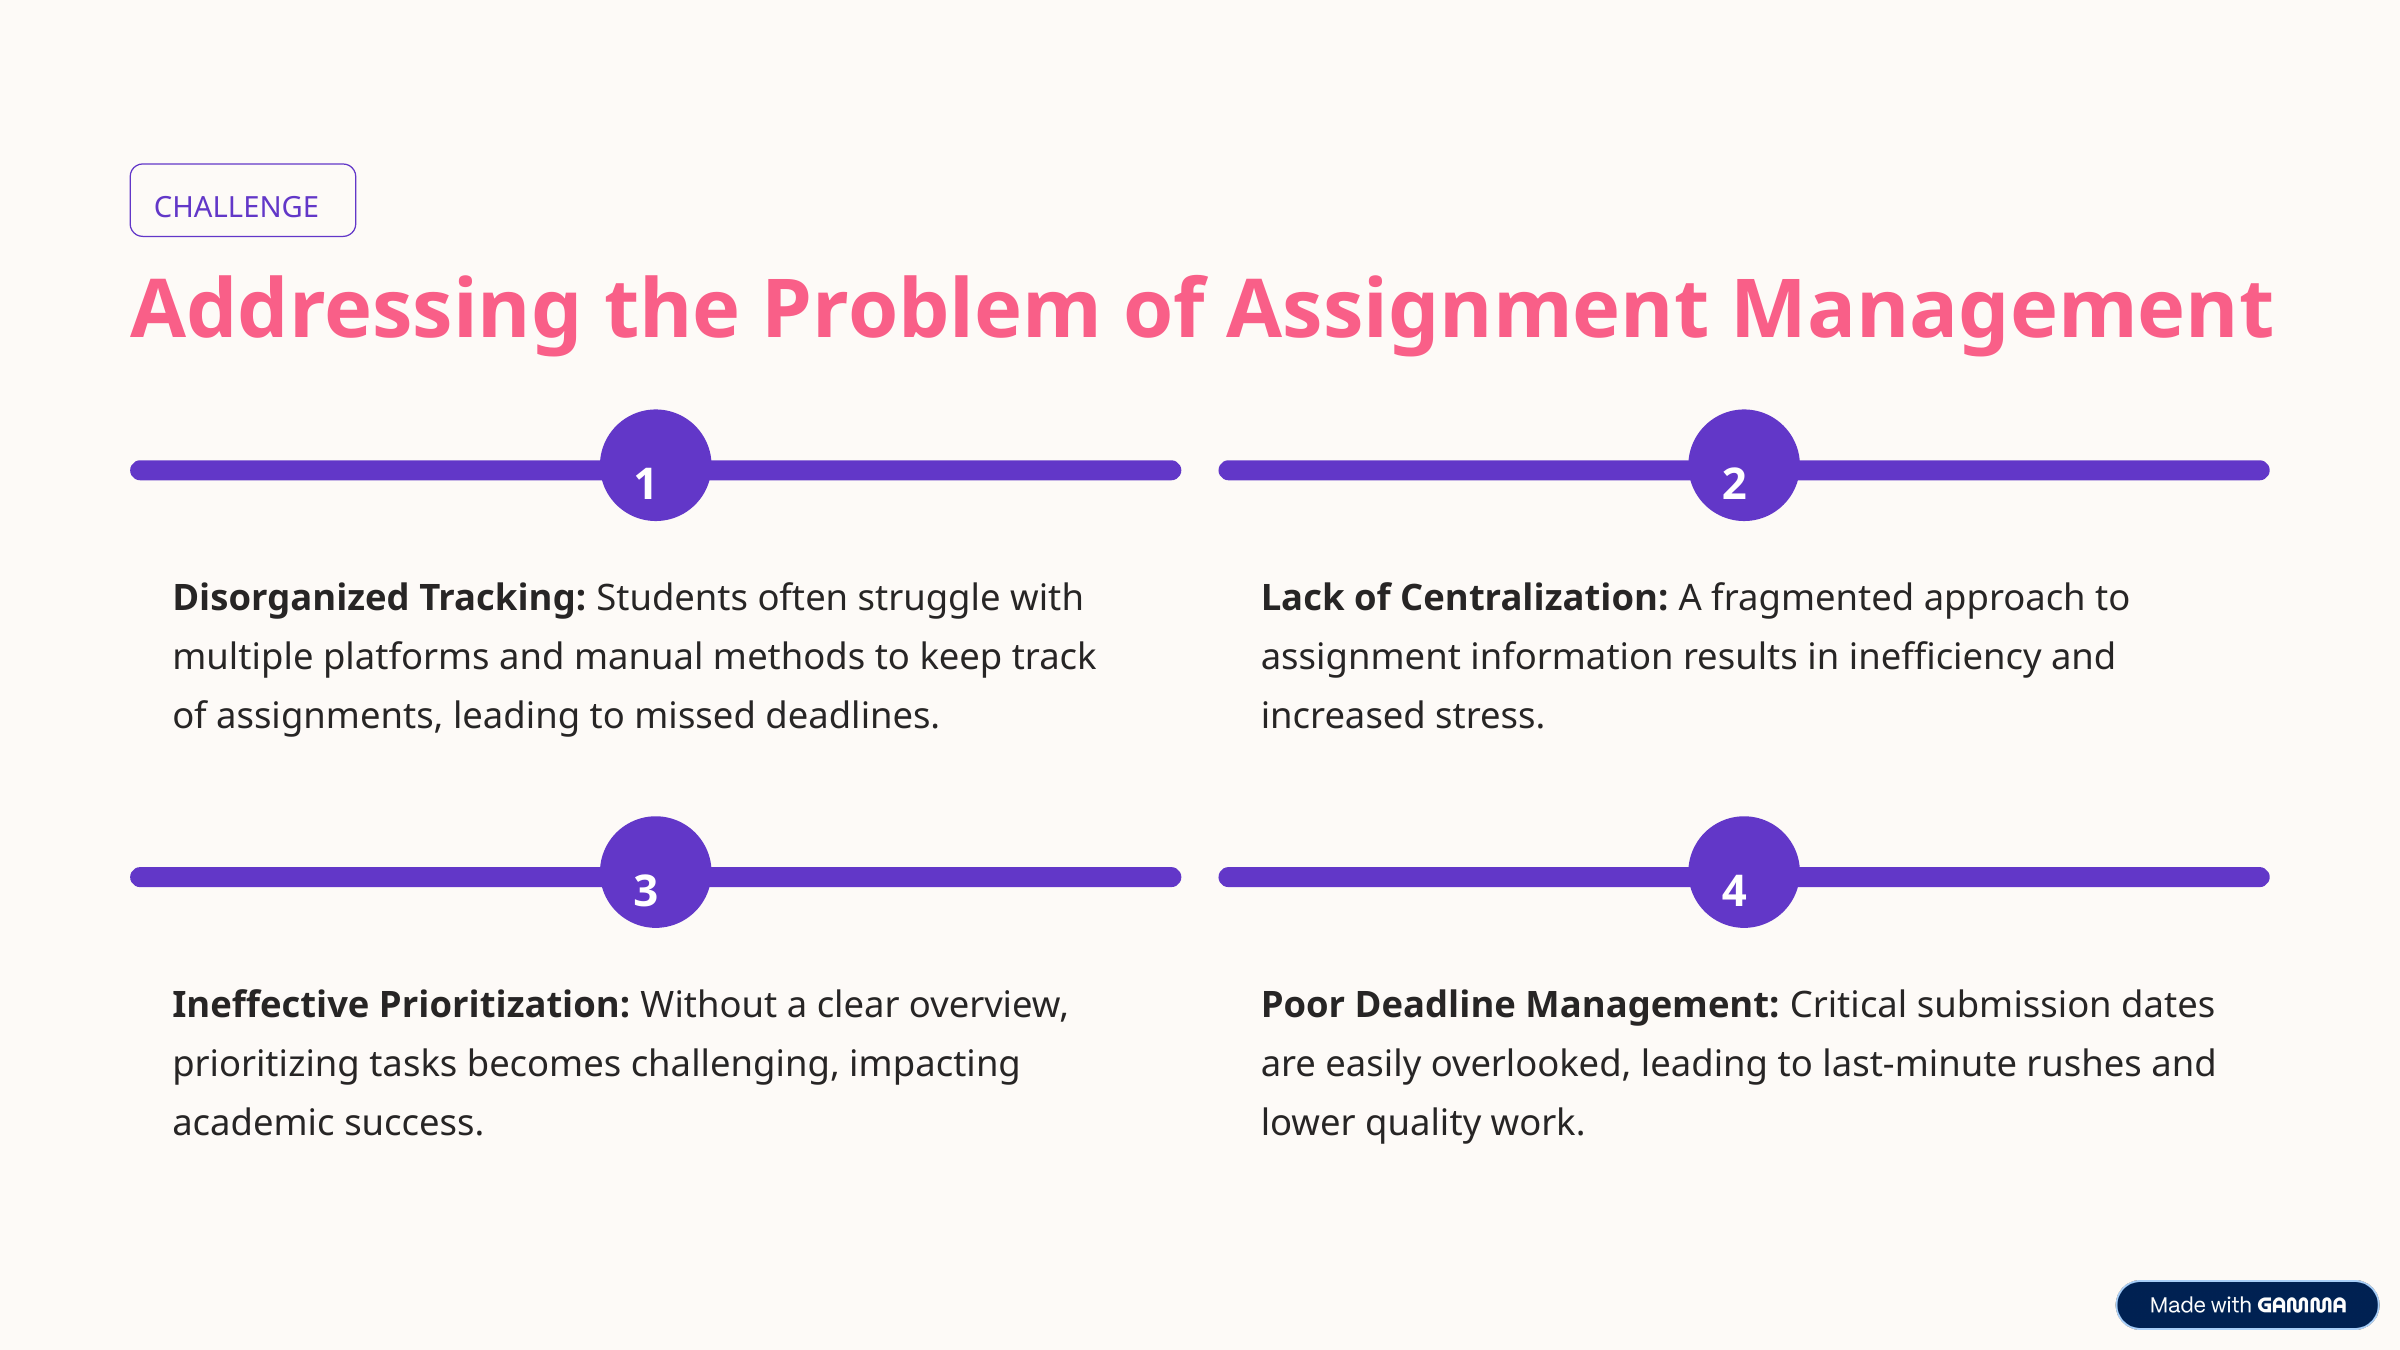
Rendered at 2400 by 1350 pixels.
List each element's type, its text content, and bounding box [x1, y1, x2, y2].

text_box [130, 884, 1182, 1186]
text_box [130, 460, 601, 481]
text_box [1798, 460, 2270, 481]
text_box 4 [1721, 844, 1767, 900]
text_box [1218, 885, 2270, 1186]
text_box [1688, 816, 1800, 928]
text_box [130, 477, 1182, 780]
text_box Disorganized Tracking: Students often struggle with multiple platforms and manual methods to keep track of assignments, leading to missed deadlines. [172, 558, 1140, 737]
text_box [130, 163, 356, 237]
text_box 3 [633, 844, 679, 900]
text_box Addressing the Problem of Assignment Management [130, 251, 2099, 354]
text_box [1218, 867, 1690, 888]
text_box Poor Deadline Management: Critical submission dates are easily overlooked, leading to last-minute rushes and lower quality work. [1260, 965, 2228, 1144]
text_box [710, 460, 1182, 481]
text_box Ineffective Prioritization: Without a clear overview, prioritizing tasks becomes challenging, impacting academic success. [172, 965, 1140, 1144]
text_box [599, 816, 712, 928]
text_box [710, 867, 1182, 888]
text_box [1218, 460, 1690, 481]
text_box Lack of Centralization: A fragmented approach to assignment information results in inefficiency and increased stress. [1260, 558, 2228, 737]
text_box CHALLENGE [153, 176, 333, 224]
text_box [1688, 409, 1800, 522]
text_box 1 [633, 437, 679, 494]
text_box [1218, 478, 2270, 780]
text_box [599, 409, 712, 522]
picture [2106, 1271, 2389, 1339]
text_box [130, 867, 601, 888]
text_box [1798, 867, 2270, 888]
text_box 2 [1721, 437, 1767, 494]
